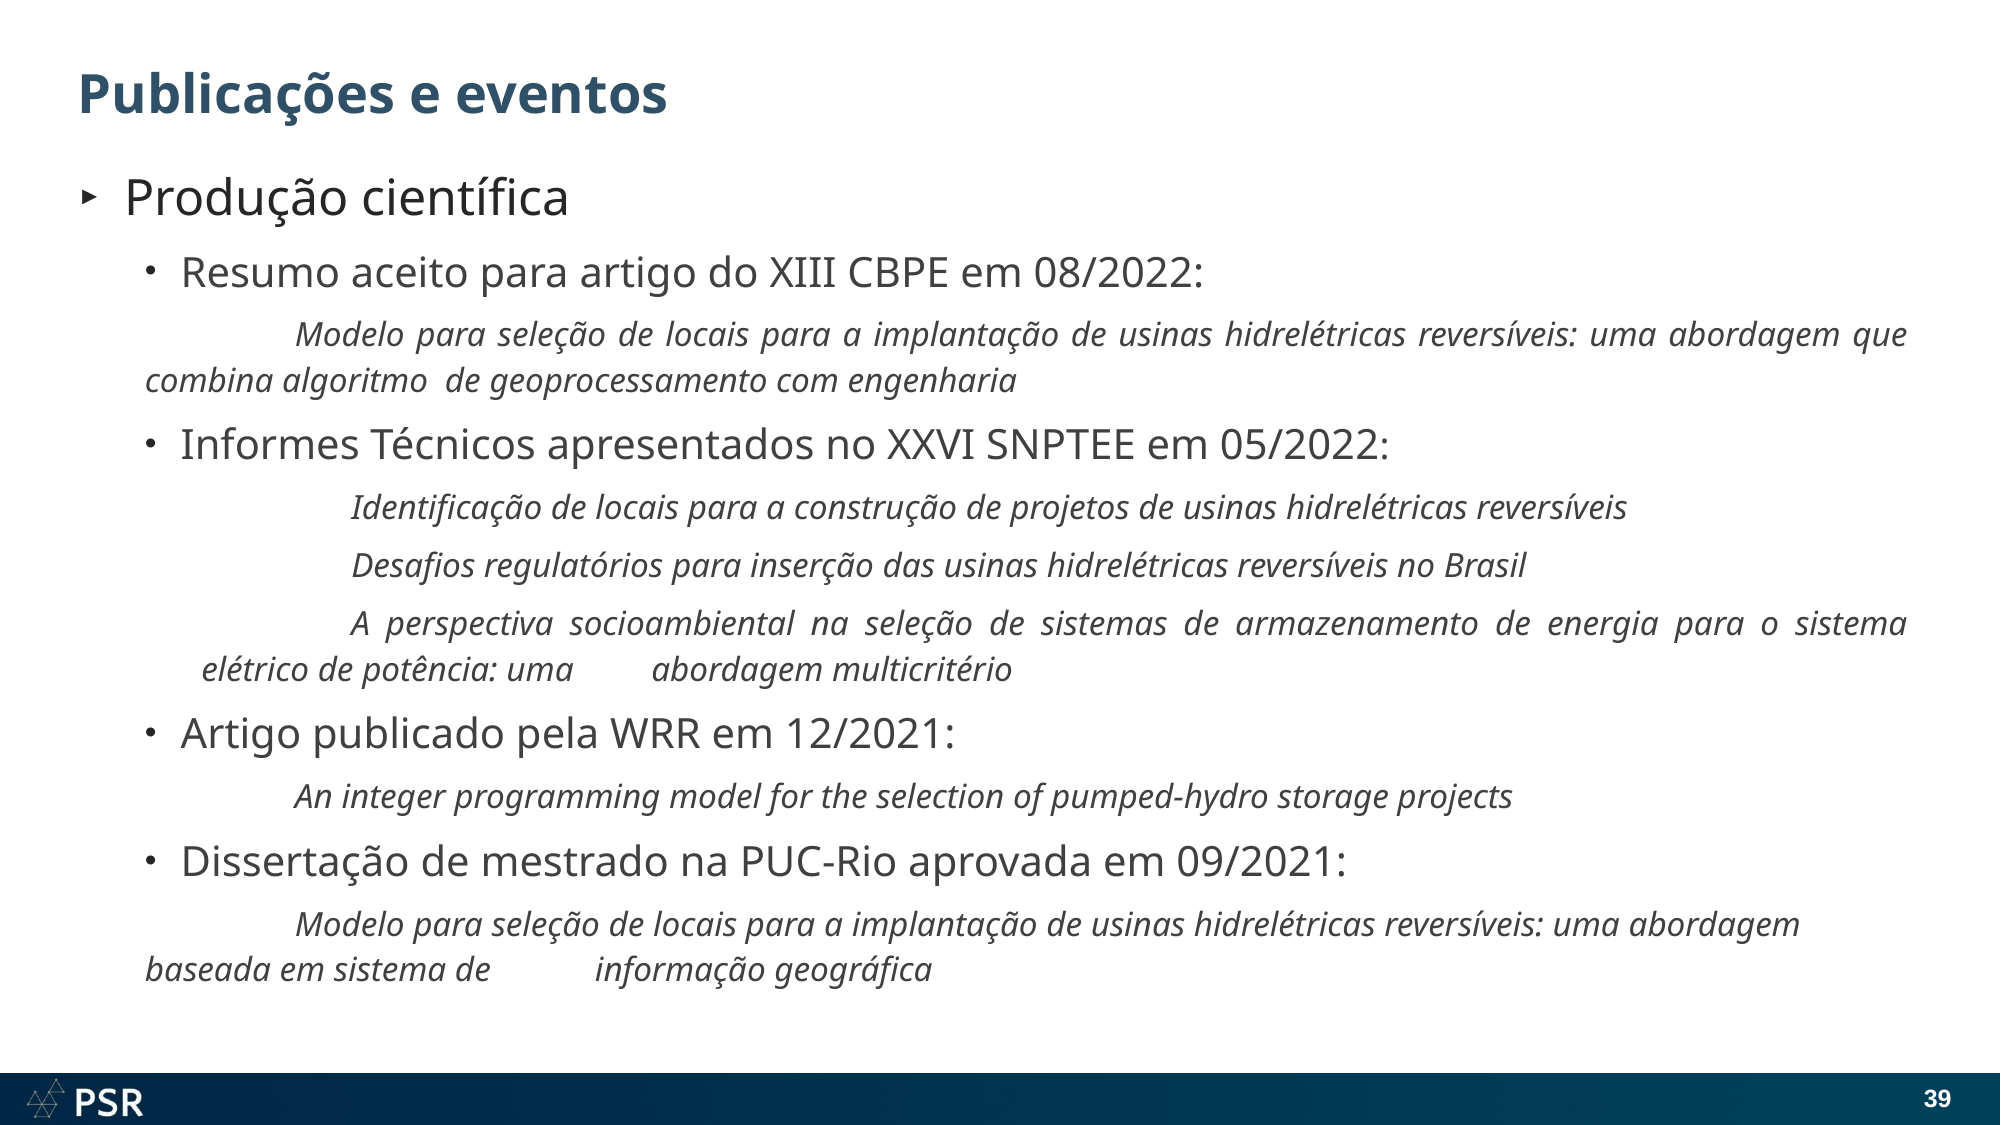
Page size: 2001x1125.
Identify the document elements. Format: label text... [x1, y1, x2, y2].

slide_number 39 [1879, 1074, 1997, 1122]
picture [0, 1073, 916, 1125]
title Publicações e eventos [62, 45, 1926, 138]
list Produção científica Resumo aceito para artigo do XIII CBPE em 08/2022: Modelo para seleção de locais para a implantação de usinas hidrelétricas reversíveis: uma abordagem que combina algoritmo de geoprocessamento com engenharia Informes Técnicos apresentados no XXVI SNPTEE em 05/2022: Identificação de locais para a construção de projetos de usinas hidrelétricas reversíveis Desafios regulatórios para inserção das usinas hidrelétricas reversíveis no Brasil A perspectiva socioambiental na seleção de sistemas de armazenamento de energia para o sistema elétrico de potência: uma abordagem multicritério Artigo publicado pela WRR em 12/2021: An integer programming model for the selection of pumped-hydro storage projects Dissertação de mestrado na PUC-Rio aprovada em 09/2021: Modelo para seleção de locais para a implantação de usinas hidrelétricas reversíveis: uma abordagem baseada em sistema de informação geográfica [62, 149, 1926, 1025]
